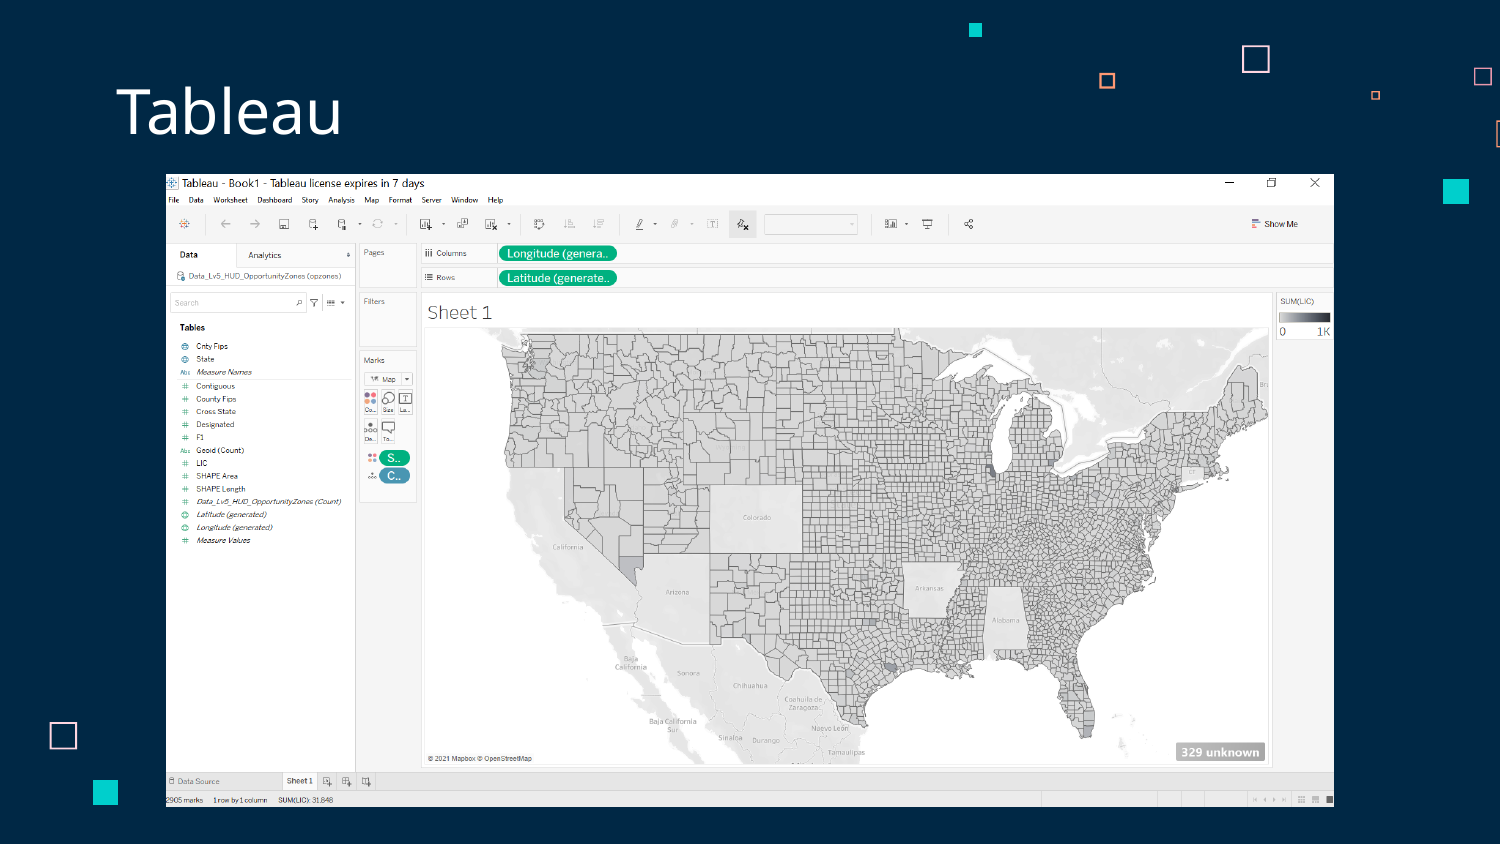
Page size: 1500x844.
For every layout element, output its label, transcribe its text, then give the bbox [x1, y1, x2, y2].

picture [166, 174, 1334, 807]
title Tableau [101, 67, 878, 163]
